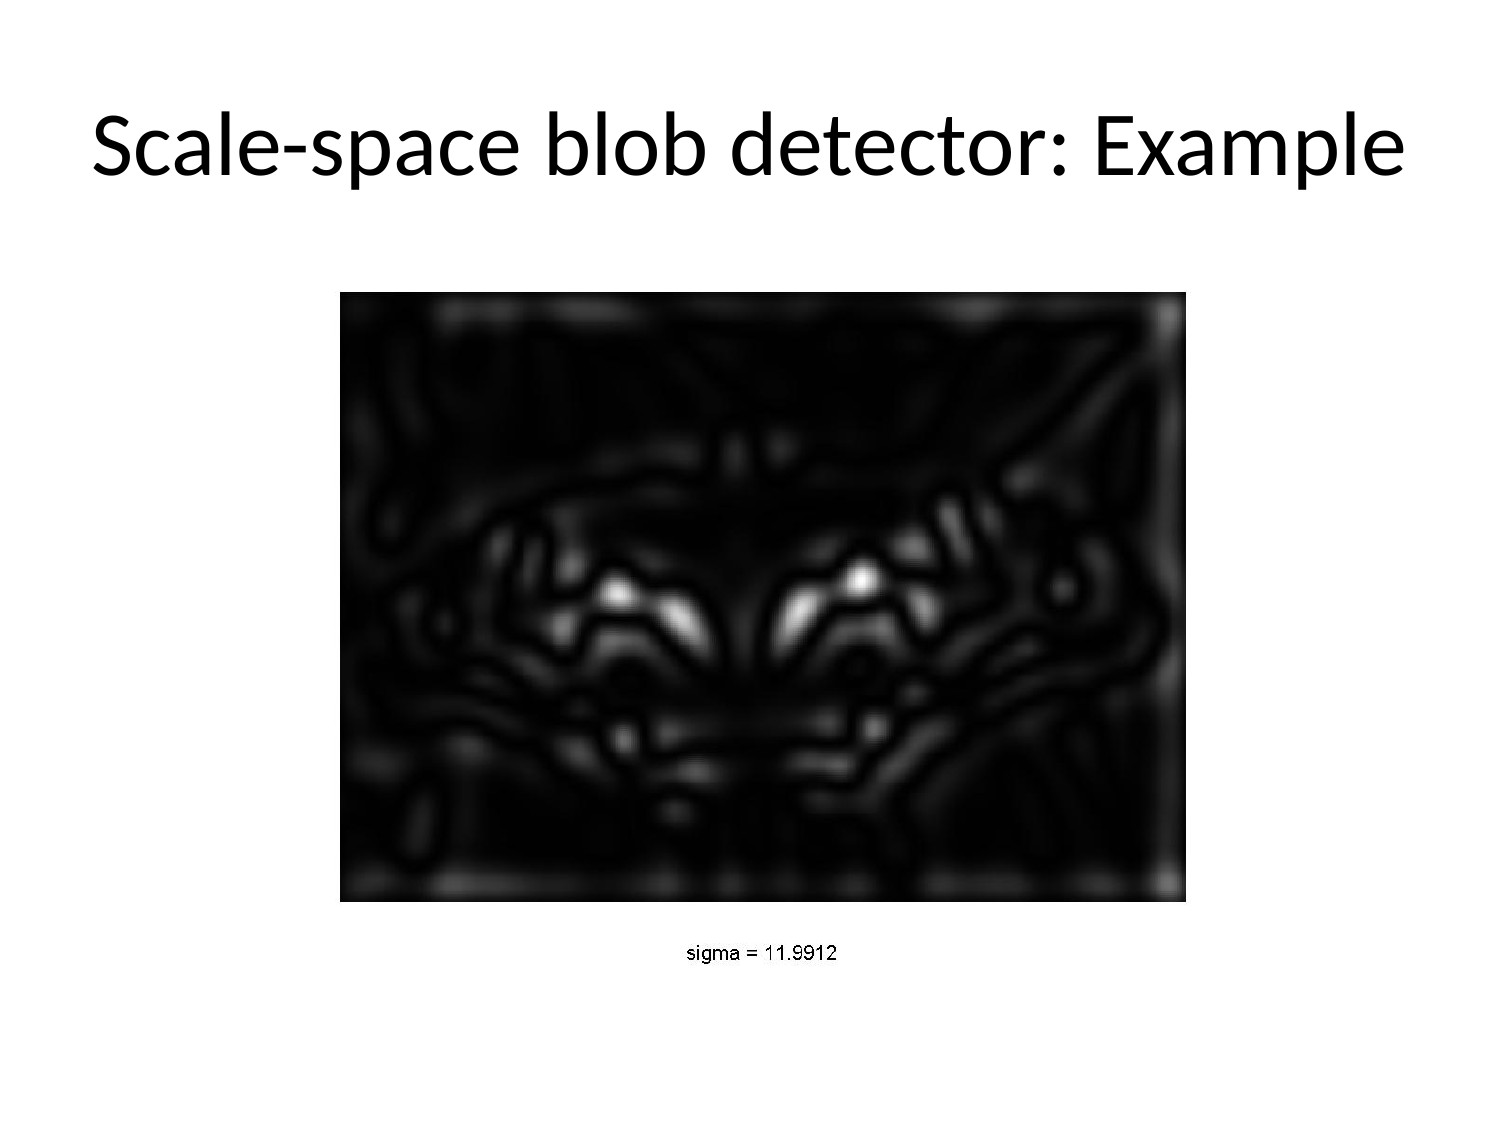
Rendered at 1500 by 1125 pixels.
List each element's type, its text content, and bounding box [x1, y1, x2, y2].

title Scale-space blob detector: Example [75, 45, 1425, 233]
picture [198, 198, 1326, 1044]
